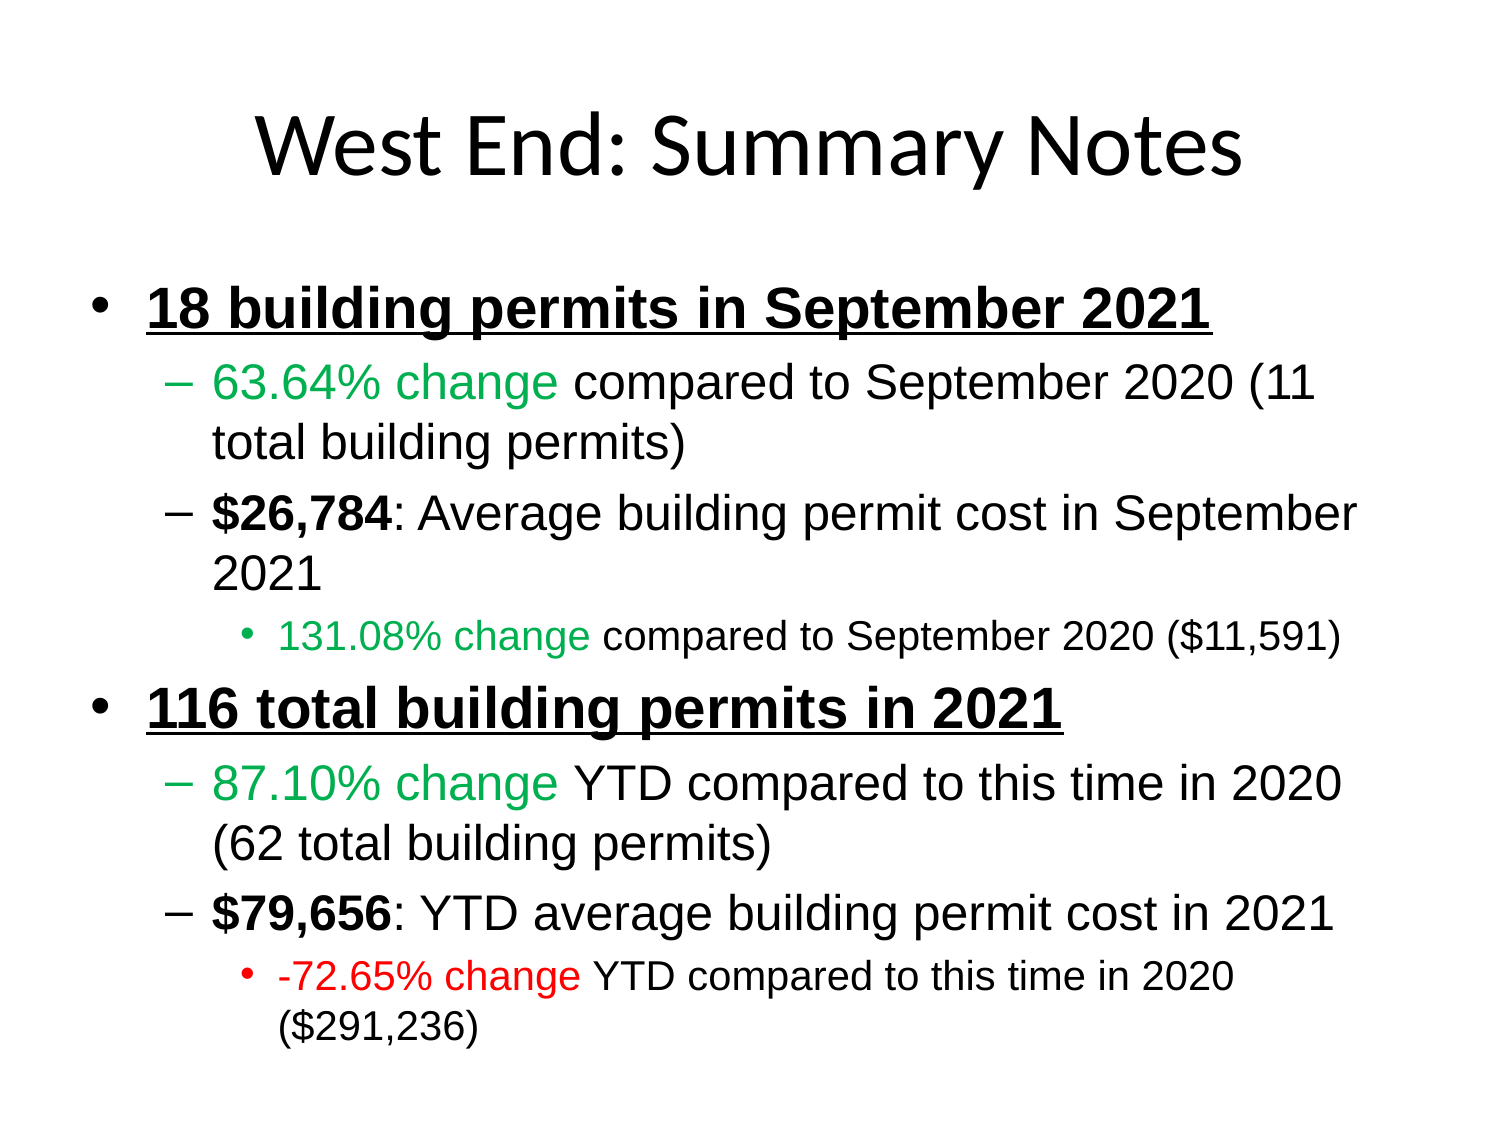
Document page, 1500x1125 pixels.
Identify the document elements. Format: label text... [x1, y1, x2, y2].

title West End: Summary Notes [75, 45, 1425, 233]
list 18 building permits in September 2021 63.64% change compared to September 2020 (11 total building permits) $26,784: Average building permit cost in September 2021 131.08% change compared to September 2020 ($11,591) 116 total building permits in 2021 87.10% change YTD compared to this time in 2020 (62 total building permits) $79,656: YTD average building permit cost in 2021 -72.65% change YTD compared to this time in 2020 ($291,236) [75, 262, 1425, 1005]
